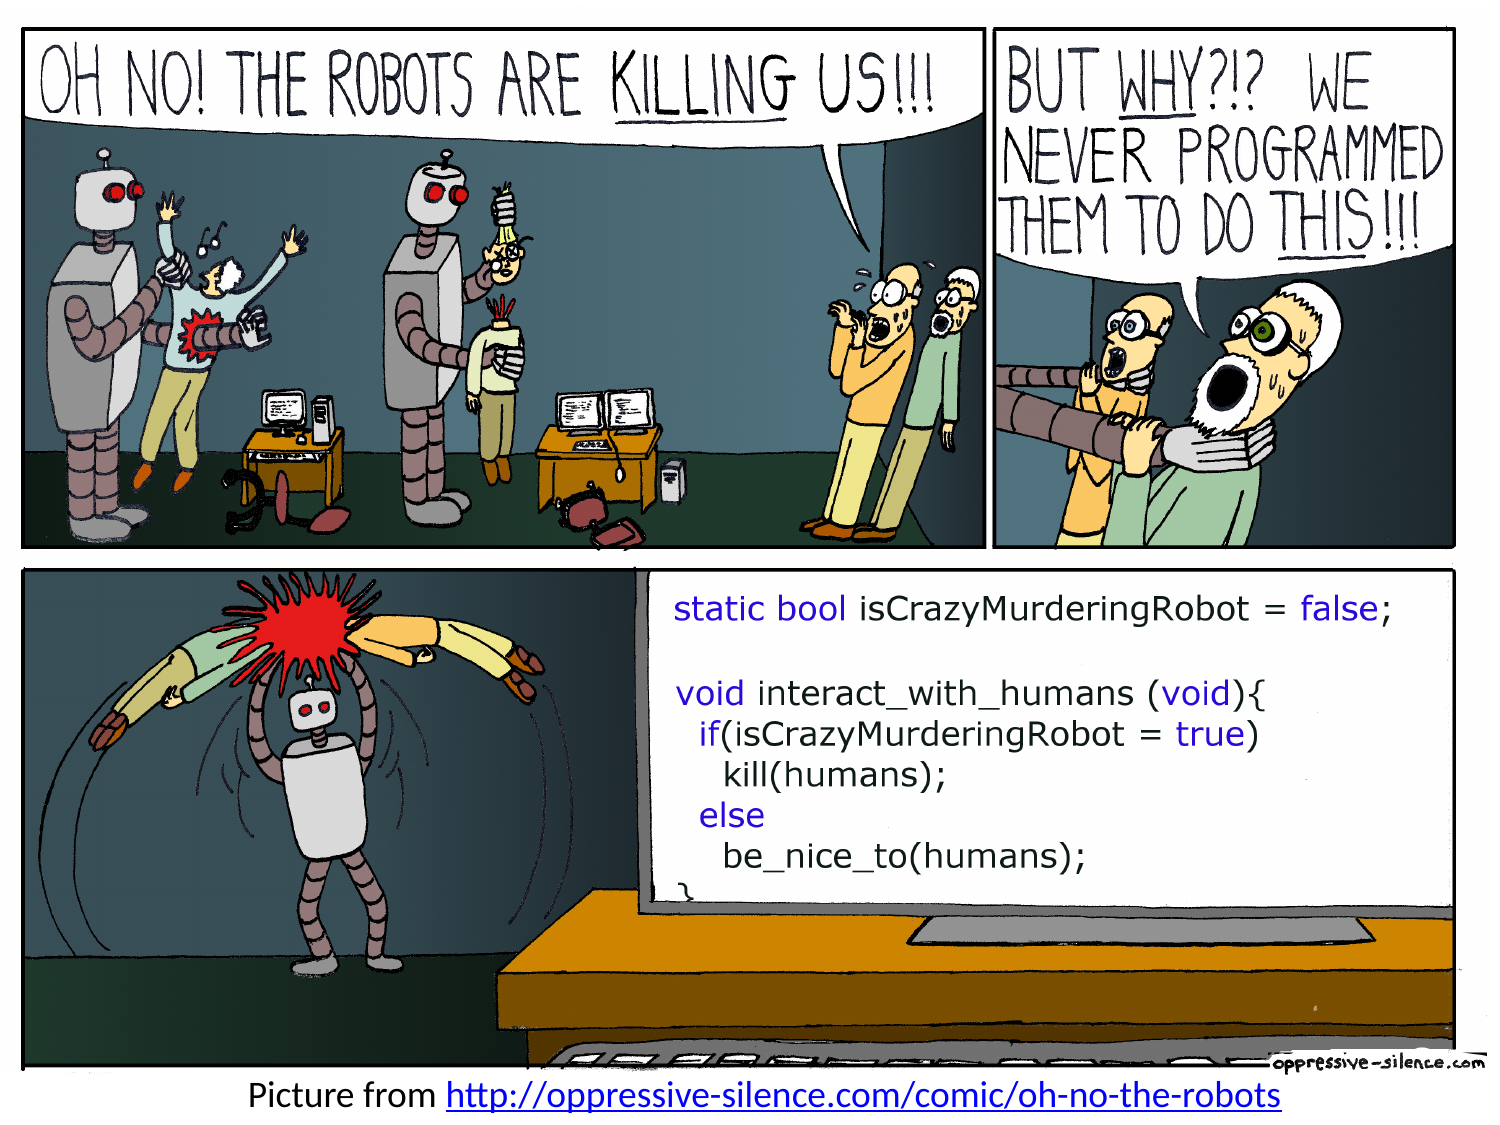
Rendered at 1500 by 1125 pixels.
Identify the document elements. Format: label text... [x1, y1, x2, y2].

picture [0, 5, 1487, 1076]
text_box Picture from http://oppressive-silence.com/comic/oh-no-the-robots [233, 1083, 1297, 1125]
